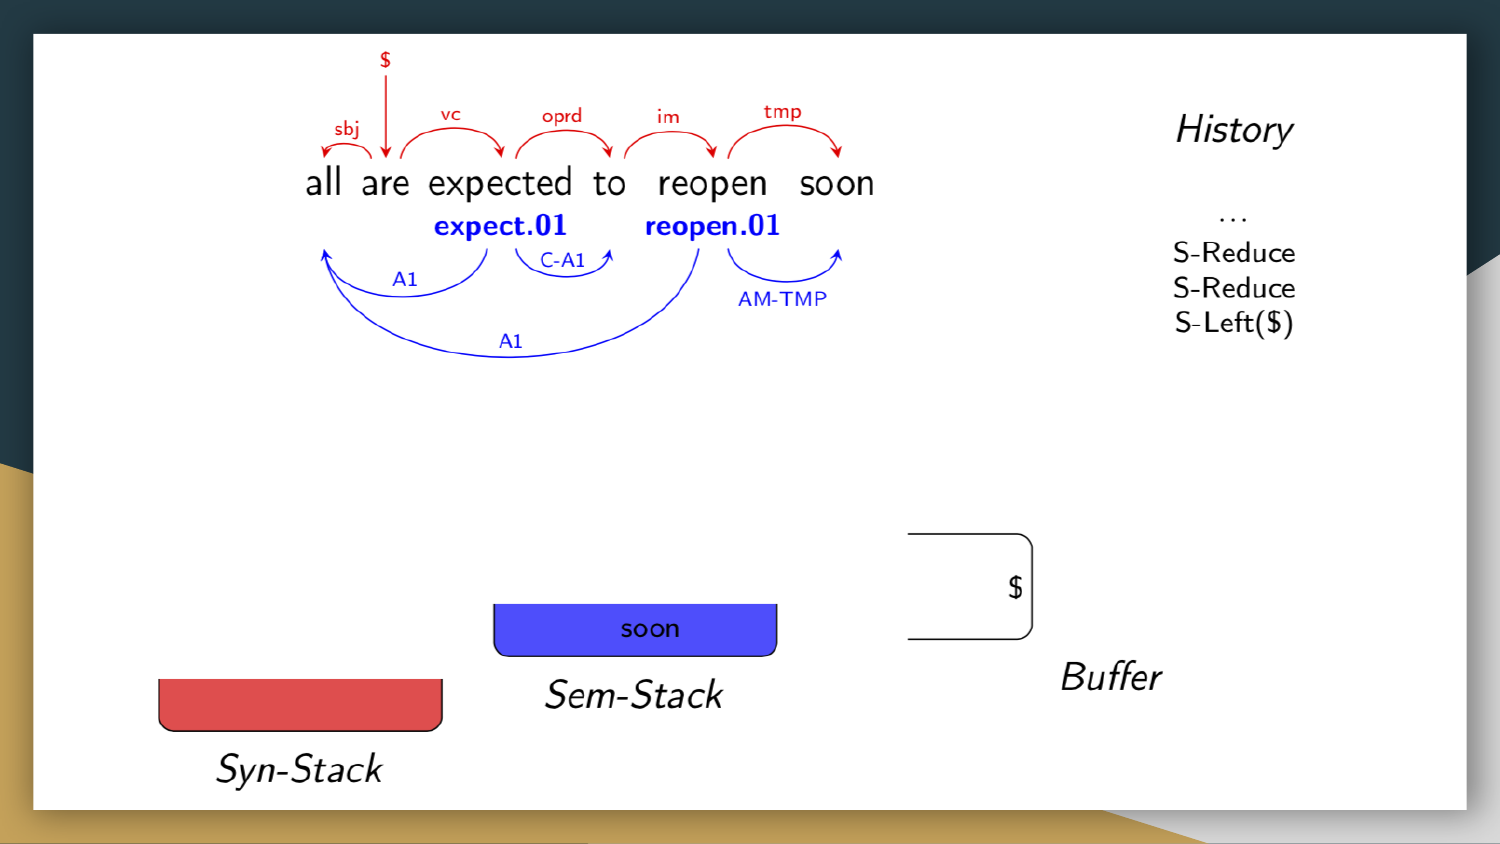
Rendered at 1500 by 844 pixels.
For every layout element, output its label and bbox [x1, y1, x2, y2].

picture [145, 50, 1364, 807]
